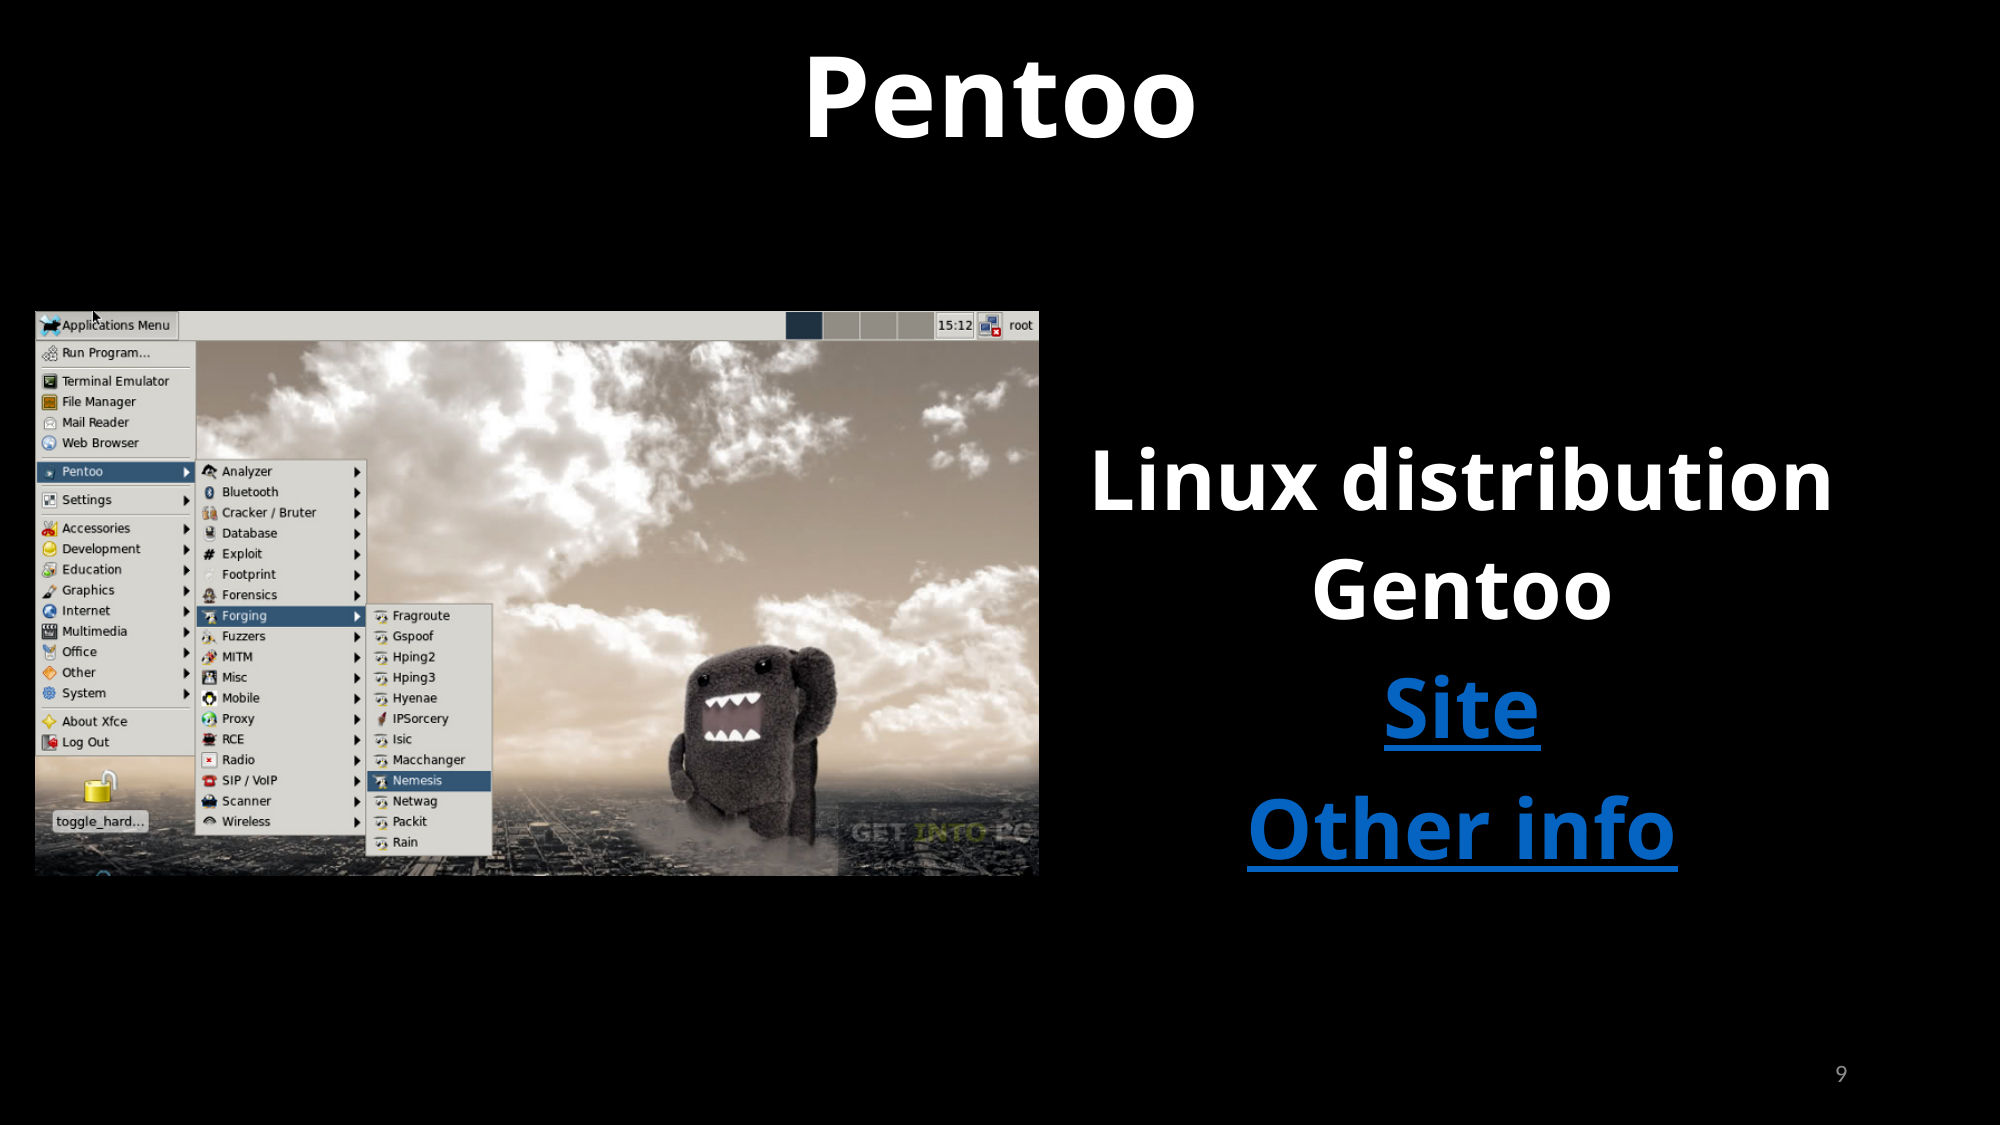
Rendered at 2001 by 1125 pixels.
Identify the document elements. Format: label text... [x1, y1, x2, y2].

slide_number 9 [1412, 1042, 1863, 1103]
text_box Linux distribution Gentoo Site Other info [1062, 311, 1863, 900]
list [35, 311, 1039, 876]
text_box Pentoo [0, 17, 2000, 167]
